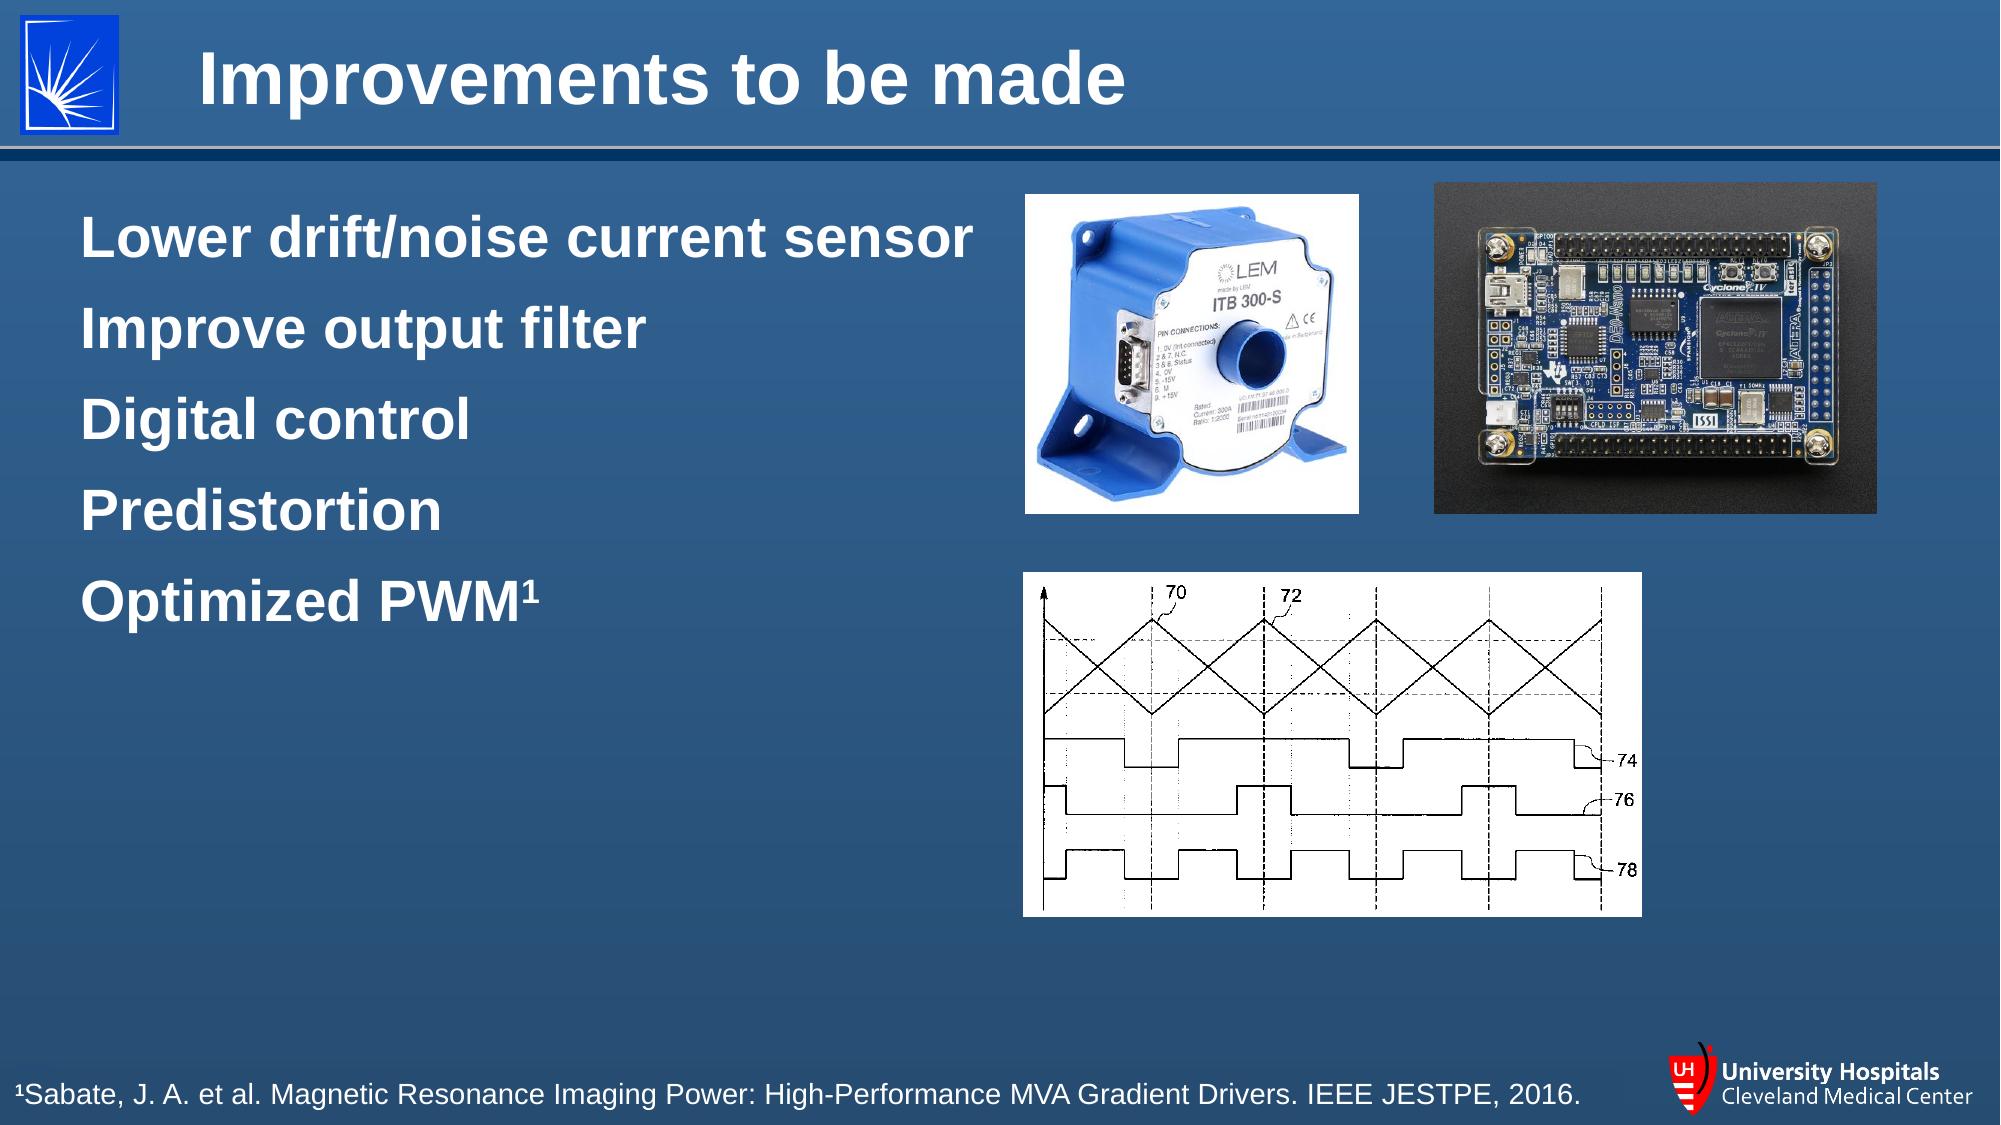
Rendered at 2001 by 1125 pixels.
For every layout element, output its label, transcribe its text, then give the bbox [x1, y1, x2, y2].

text_box Lower drift/noise current sensor Improve output filter Digital control Predistortion Optimized PWM1 [65, 191, 998, 640]
title Improvements to be made [183, 0, 2000, 150]
picture [1025, 194, 1359, 515]
picture [1668, 1041, 2000, 1125]
picture [20, 15, 119, 135]
picture [1434, 182, 1877, 515]
picture [1023, 572, 1642, 918]
text_box 1Sabate, J. A. et al. Magnetic Resonance Imaging Power: High-Performance MVA Gradient Drivers. IEEE JESTPE, 2016. [0, 1068, 1624, 1119]
